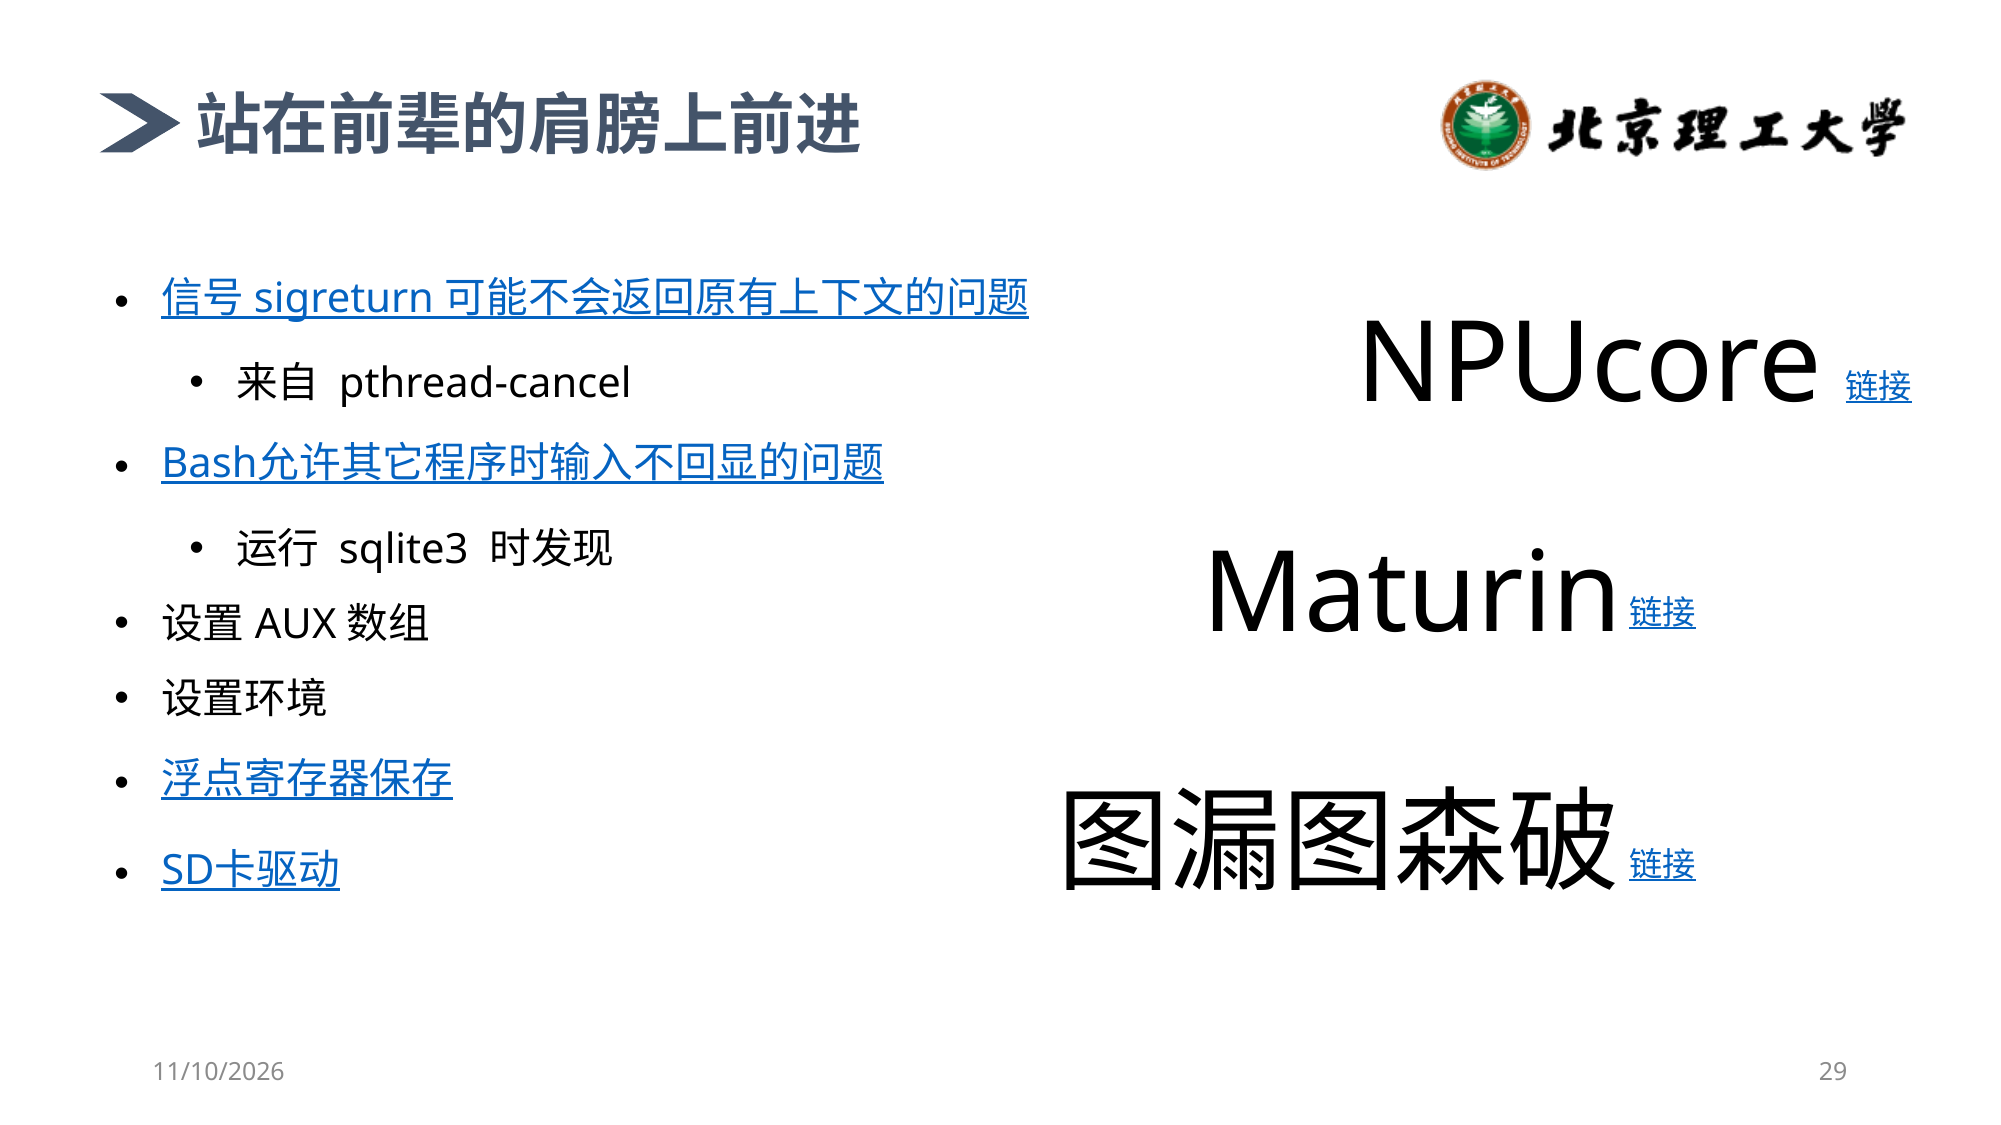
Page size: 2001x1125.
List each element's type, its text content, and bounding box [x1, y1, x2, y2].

text_box 链接 [1830, 357, 1927, 421]
text_box 链接 [1614, 835, 1711, 899]
slide_number 29 [1412, 1042, 1863, 1103]
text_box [99, 74, 914, 171]
text_box 链接 [1614, 583, 1711, 647]
text_box Maturin [1187, 511, 1638, 662]
text_box NPUcore [1341, 281, 1837, 432]
text_box 图漏图森破 [1041, 761, 1635, 912]
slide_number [137, 1042, 588, 1103]
picture [1412, 74, 1913, 174]
text_box 信号 sigreturn 可能不会返回原有上下文的问题 来自 pthread-cancel Bash允许其它程序时输入不回显的问题 运行 sqlite3 时发现 设置AUX数组 设置环境 浮点寄存器保存 SD卡驱动 [99, 232, 1052, 911]
